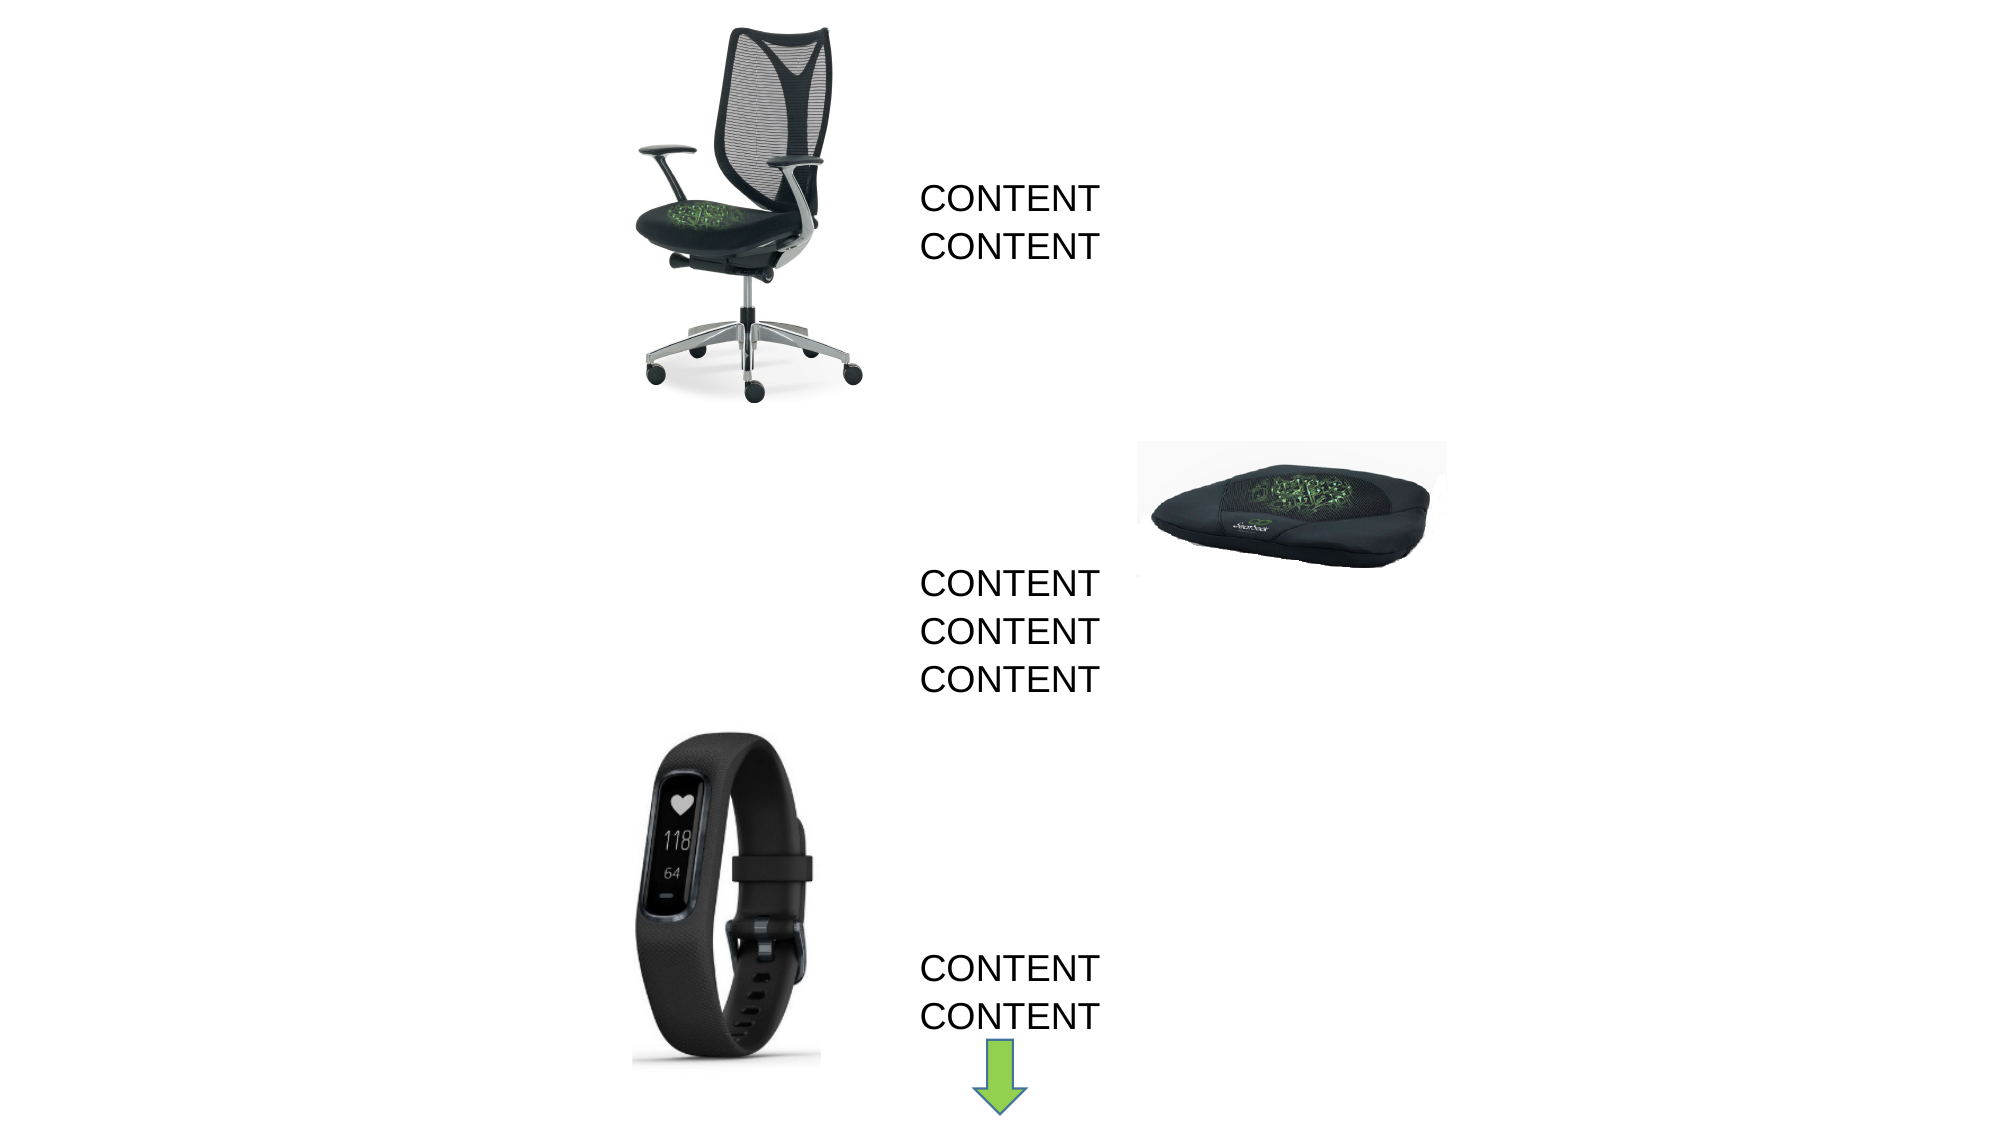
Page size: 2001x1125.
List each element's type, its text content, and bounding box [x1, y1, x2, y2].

text_box [971, 1038, 1029, 1116]
text_box [632, 25, 881, 403]
text_box CONTENT CONTENT CONTENT CONTENT CONTENT CONTENT CONTENT [510, 114, 1511, 1093]
picture [632, 706, 821, 1099]
picture [1137, 441, 1447, 577]
